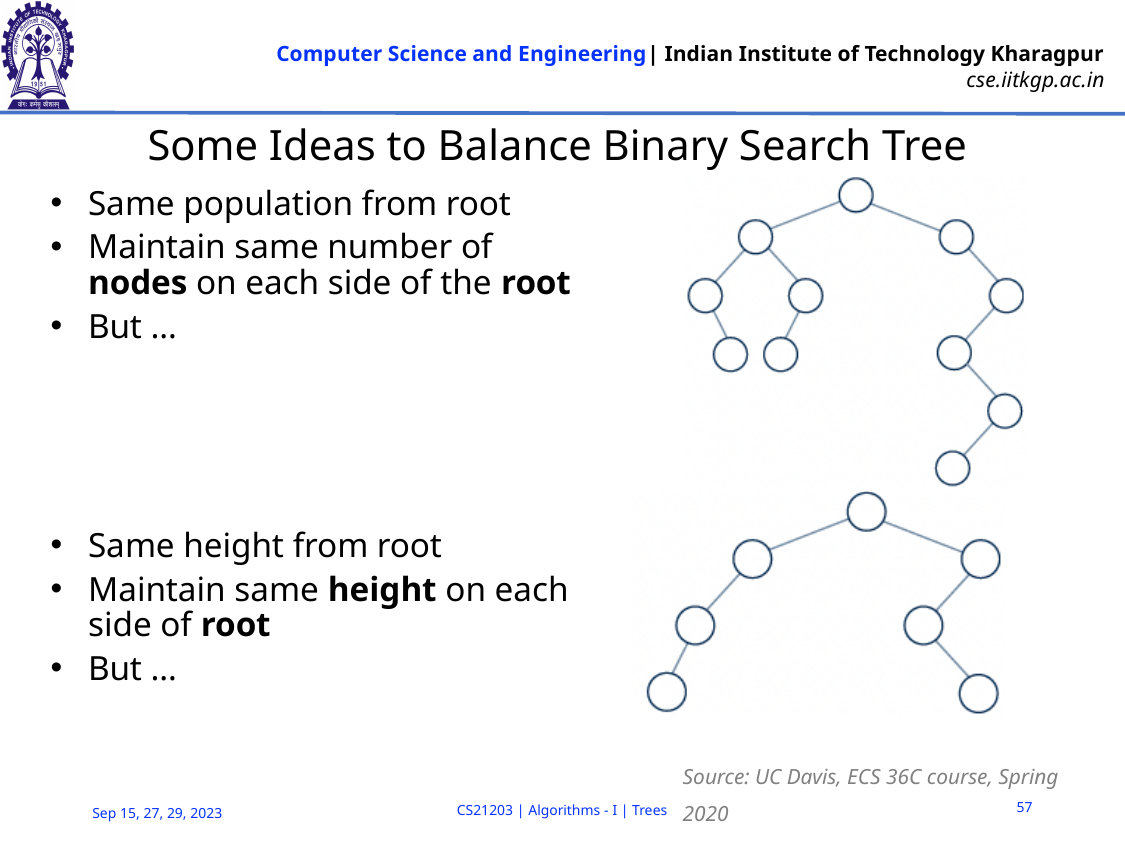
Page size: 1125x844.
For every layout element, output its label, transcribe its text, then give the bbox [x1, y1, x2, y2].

text_box Source: UC Davis, ECS 36C course, Spring 2020 [668, 775, 1121, 802]
picture [685, 176, 1028, 488]
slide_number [77, 798, 274, 844]
text_box Same population from root Maintain same number of nodes on each side of the root But … Same height from root Maintain same height on each side of root But … [35, 178, 587, 766]
footer CS21203 | Algorithms - I | Trees [185, 787, 940, 833]
slide_number 57 [992, 802, 1048, 831]
title Some Ideas to Balance Binary Search Tree [35, 72, 1078, 215]
picture [631, 491, 1005, 719]
picture [1, 1, 74, 110]
